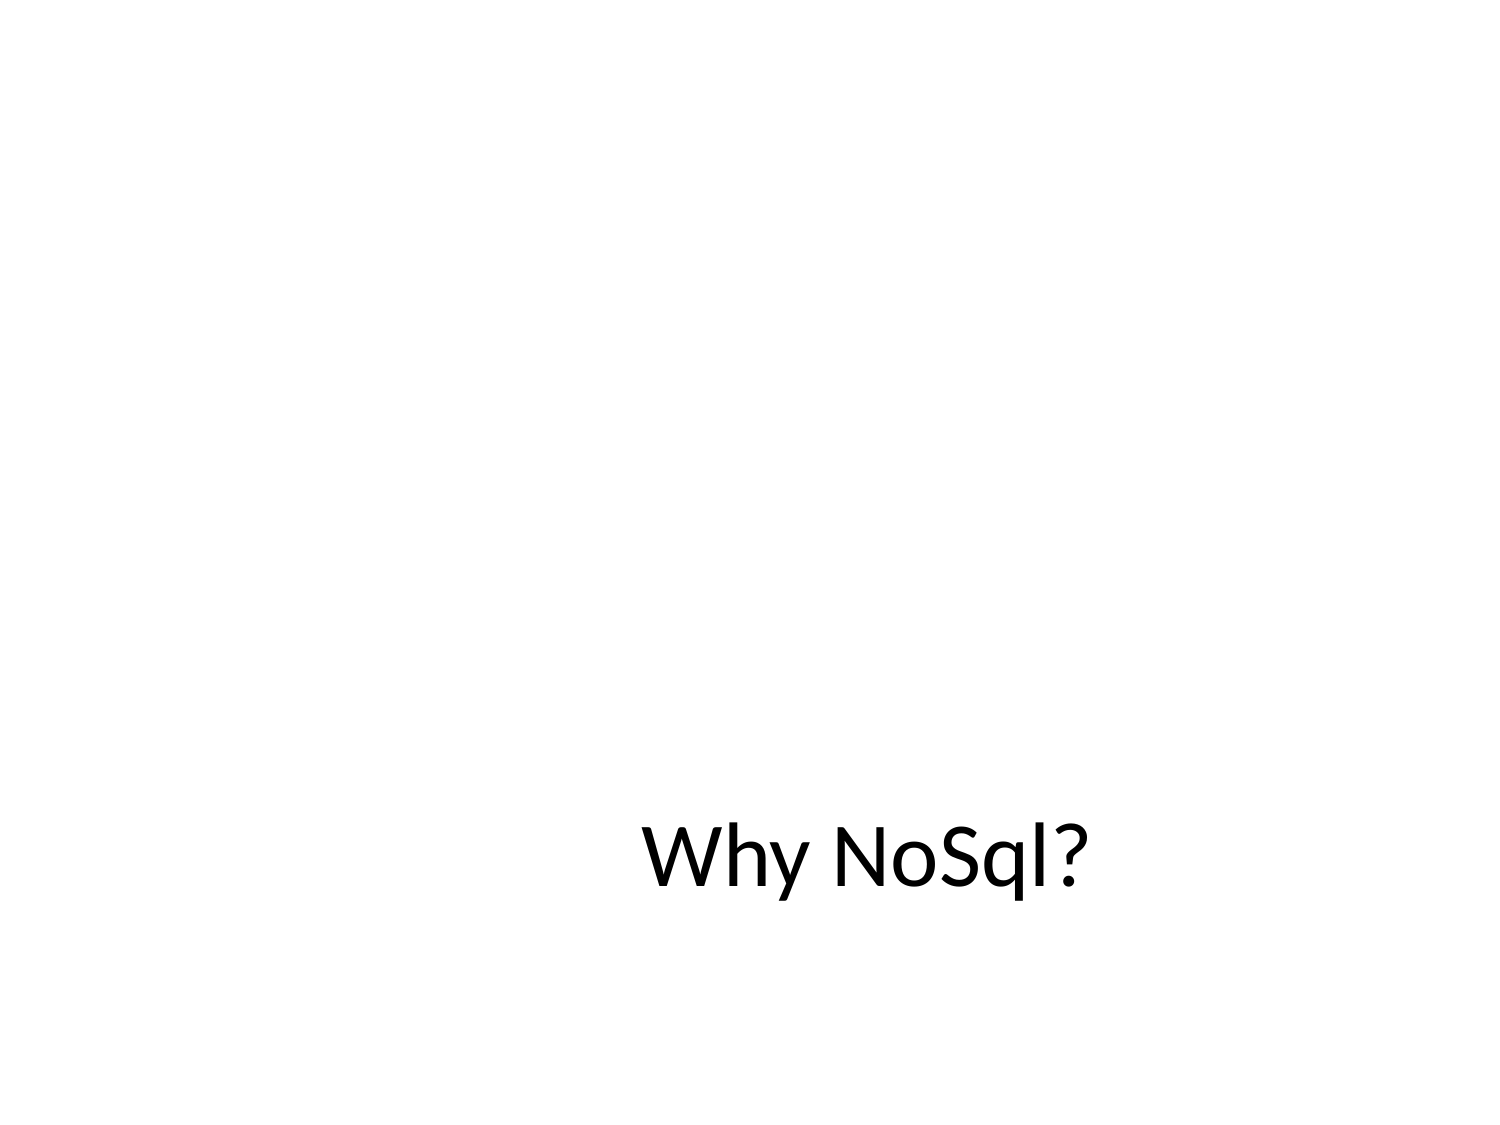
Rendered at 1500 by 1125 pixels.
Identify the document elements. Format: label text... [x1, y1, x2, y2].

title Why NoSql? [192, 756, 1500, 944]
